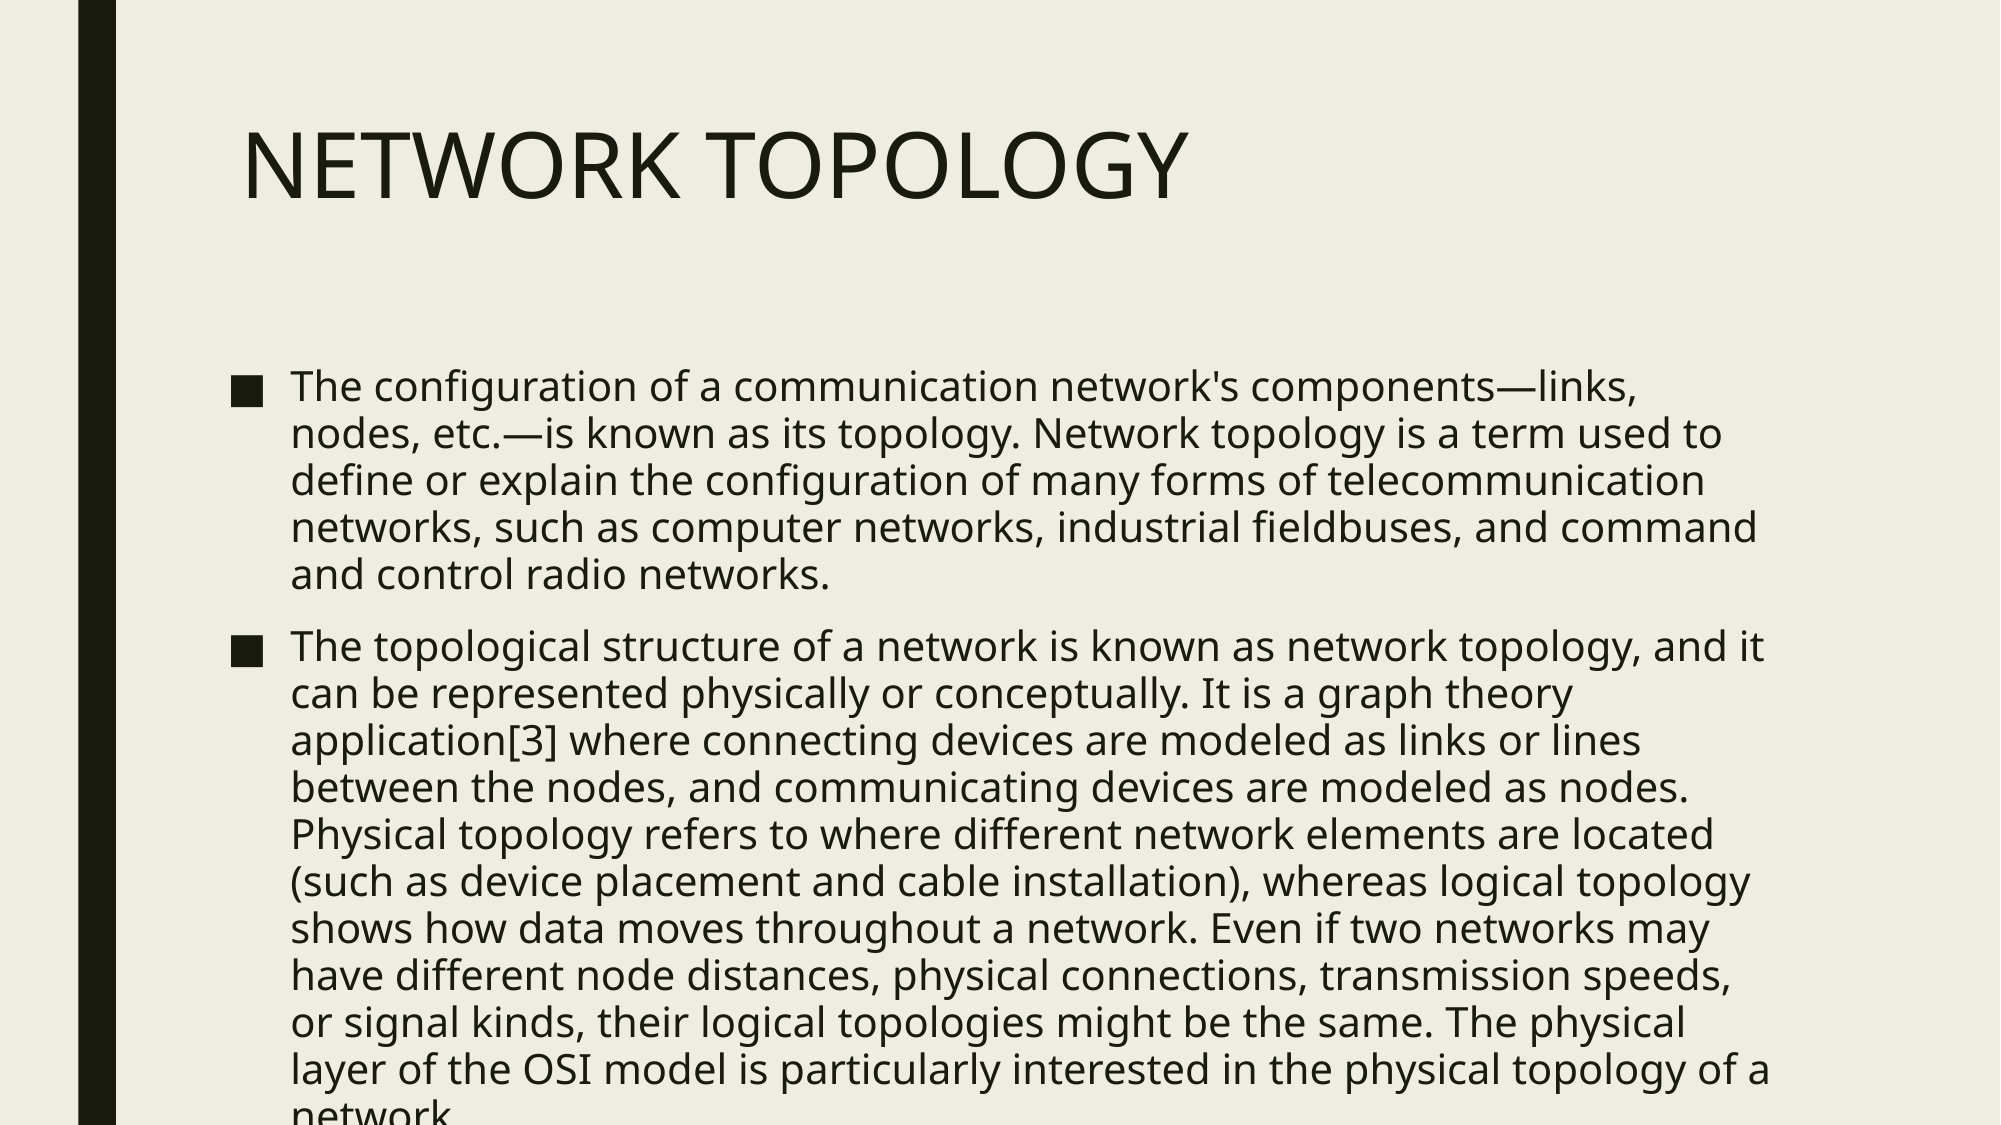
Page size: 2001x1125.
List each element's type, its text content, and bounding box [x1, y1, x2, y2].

title NETWORK TOPOLOGY [225, 112, 1800, 357]
list The configuration of a communication network's components—links, nodes, etc.—is known as its topology. Network topology is a term used to define or explain the configuration of many forms of telecommunication networks, such as computer networks, industrial fieldbuses, and command and control radio networks. The topological structure of a network is known as network topology, and it can be represented physically or conceptually. It is a graph theory application[3] where connecting devices are modeled as links or lines between the nodes, and communicating devices are modeled as nodes. Physical topology refers to where different network elements are located (such as device placement and cable installation), whereas logical topology shows how data moves throughout a network. Even if two networks may have different node distances, physical connections, transmission speeds, or signal kinds, their logical topologies might be the same. The physical layer of the OSI model is particularly interested in the physical topology of a network. [212, 356, 1788, 944]
